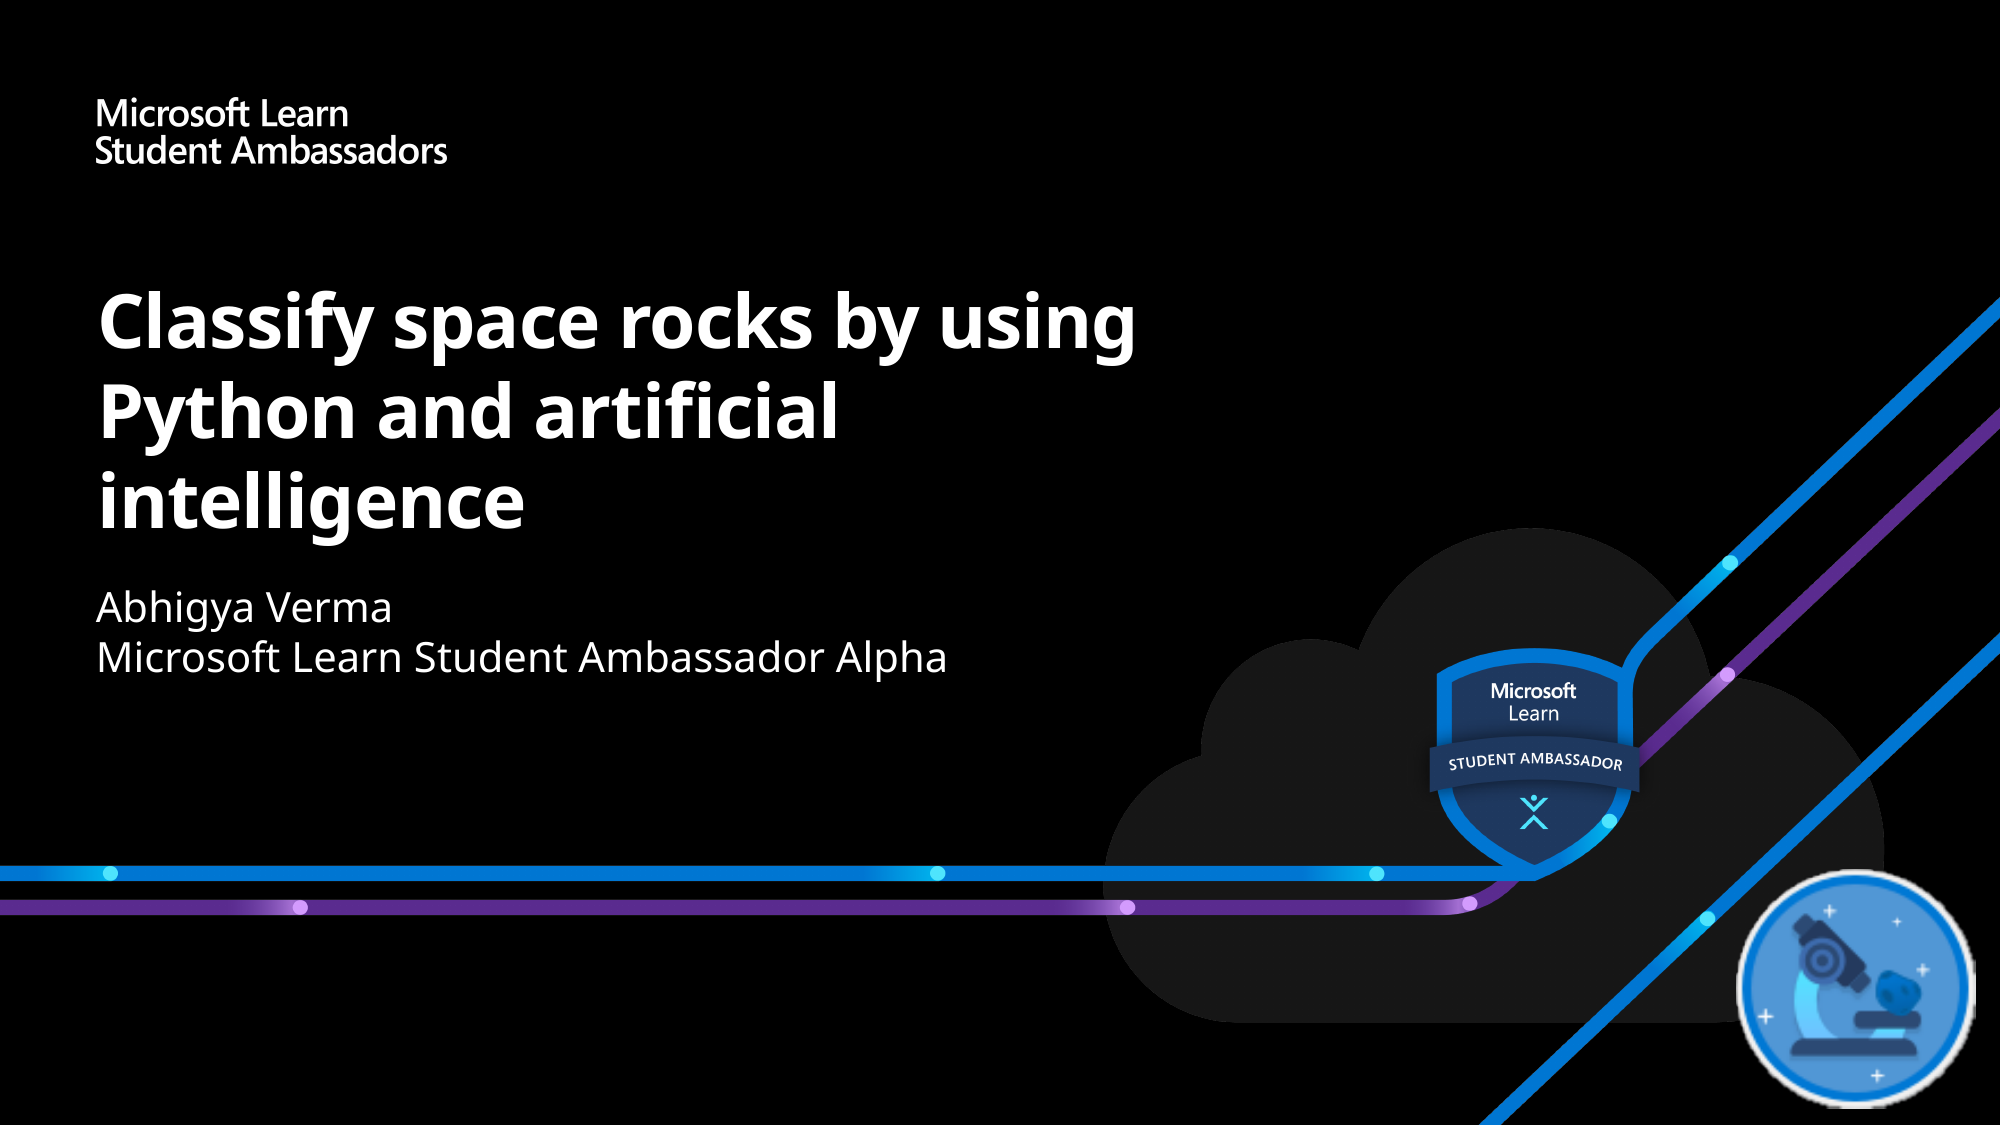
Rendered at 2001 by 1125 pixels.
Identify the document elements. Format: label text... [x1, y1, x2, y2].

title Classify space rocks by using Python and artificial intelligence [97, 271, 1187, 544]
list Abhigya Verma Microsoft Learn Student Ambassador Alpha [95, 581, 1188, 683]
picture [0, 97, 2000, 1125]
